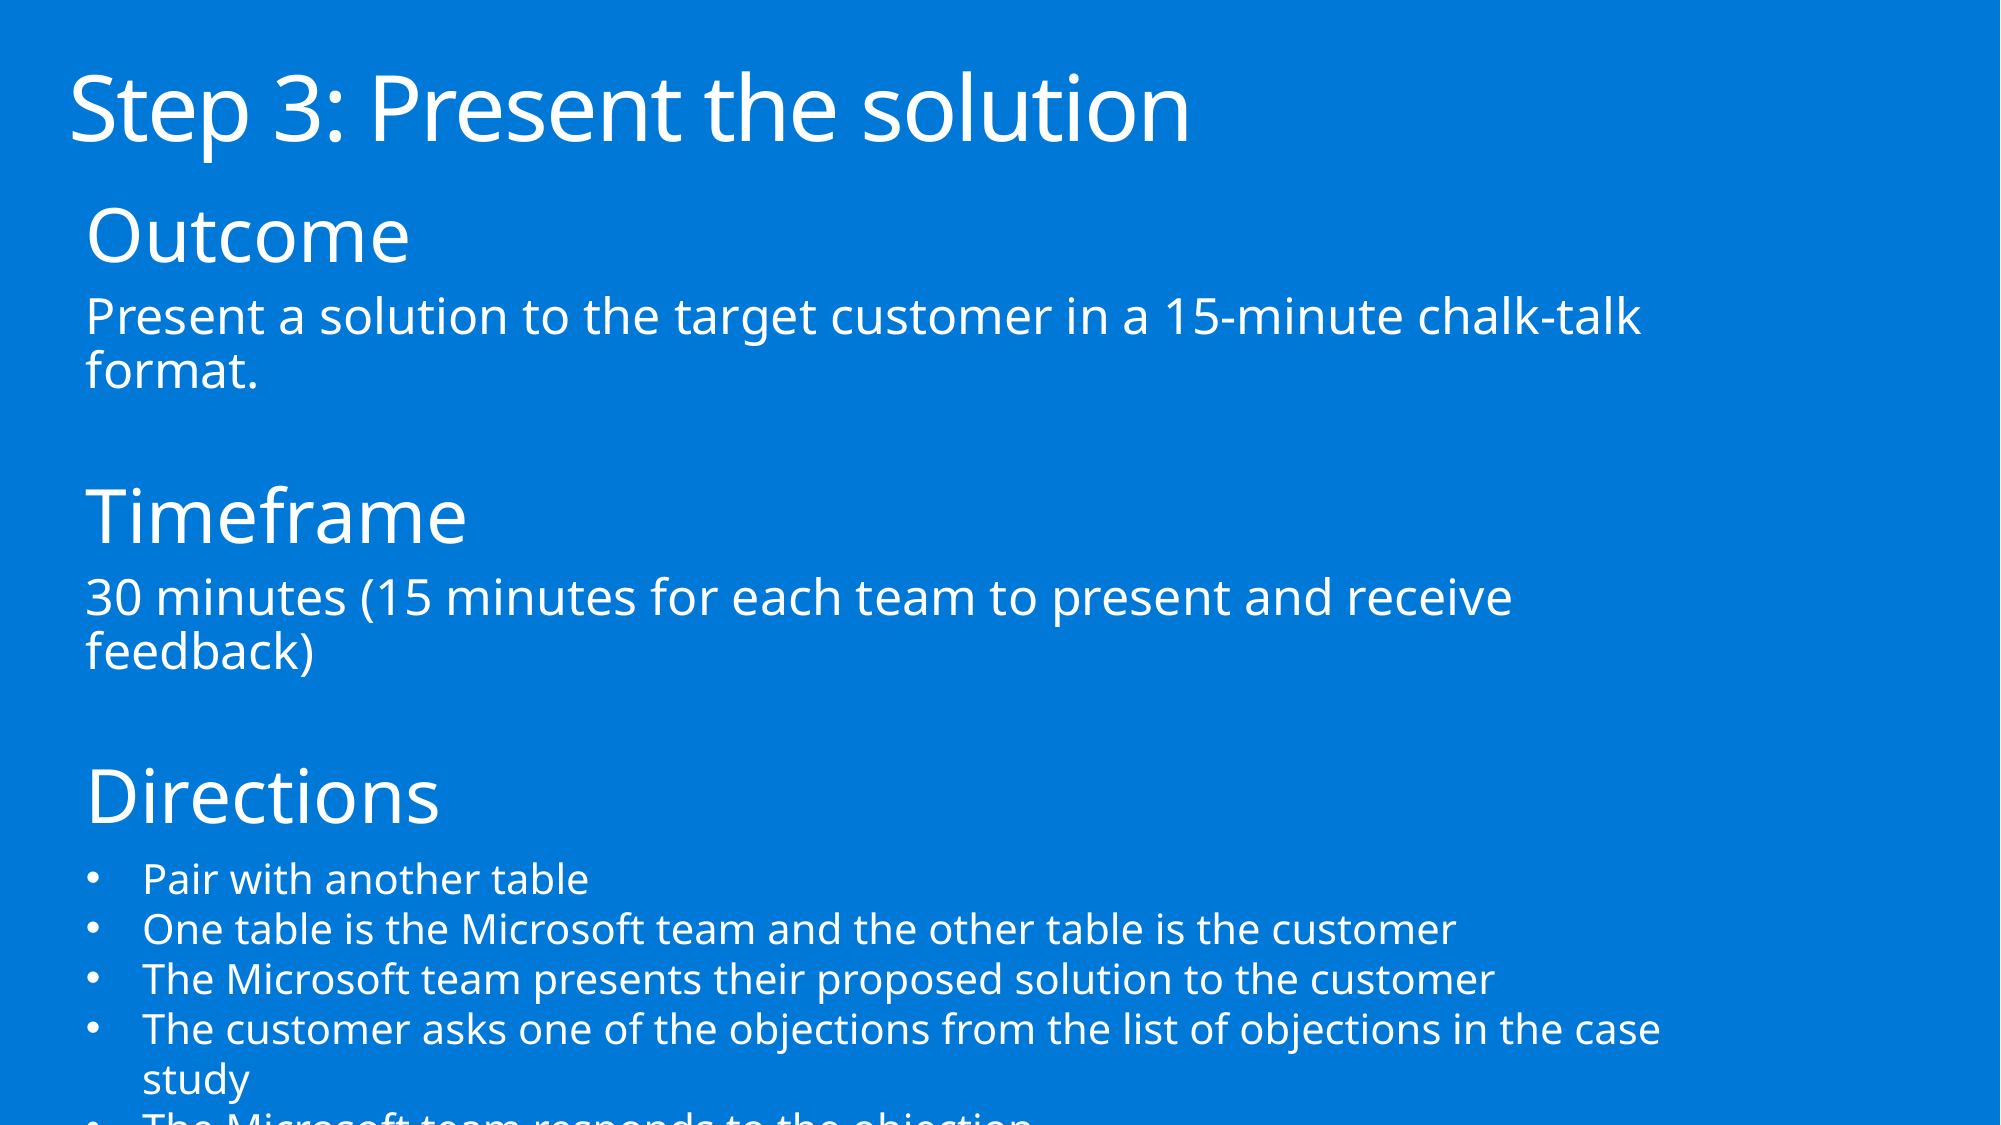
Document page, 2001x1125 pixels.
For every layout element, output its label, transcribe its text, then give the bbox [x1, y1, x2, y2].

text_box Outcome Present a solution to the target customer in a 15-minute chalk-talk format. Timeframe 30 minutes (15 minutes for each team to present and receive feedback) Directions Pair with another table One table is the Microsoft team and the other table is the customer The Microsoft team presents their proposed solution to the customer The customer asks one of the objections from the list of objections in the case study The Microsoft team responds to the objection The customer team gives feedback to the Microsoft team [55, 196, 1734, 1125]
title Step 3: Present the solution [44, 47, 1957, 196]
